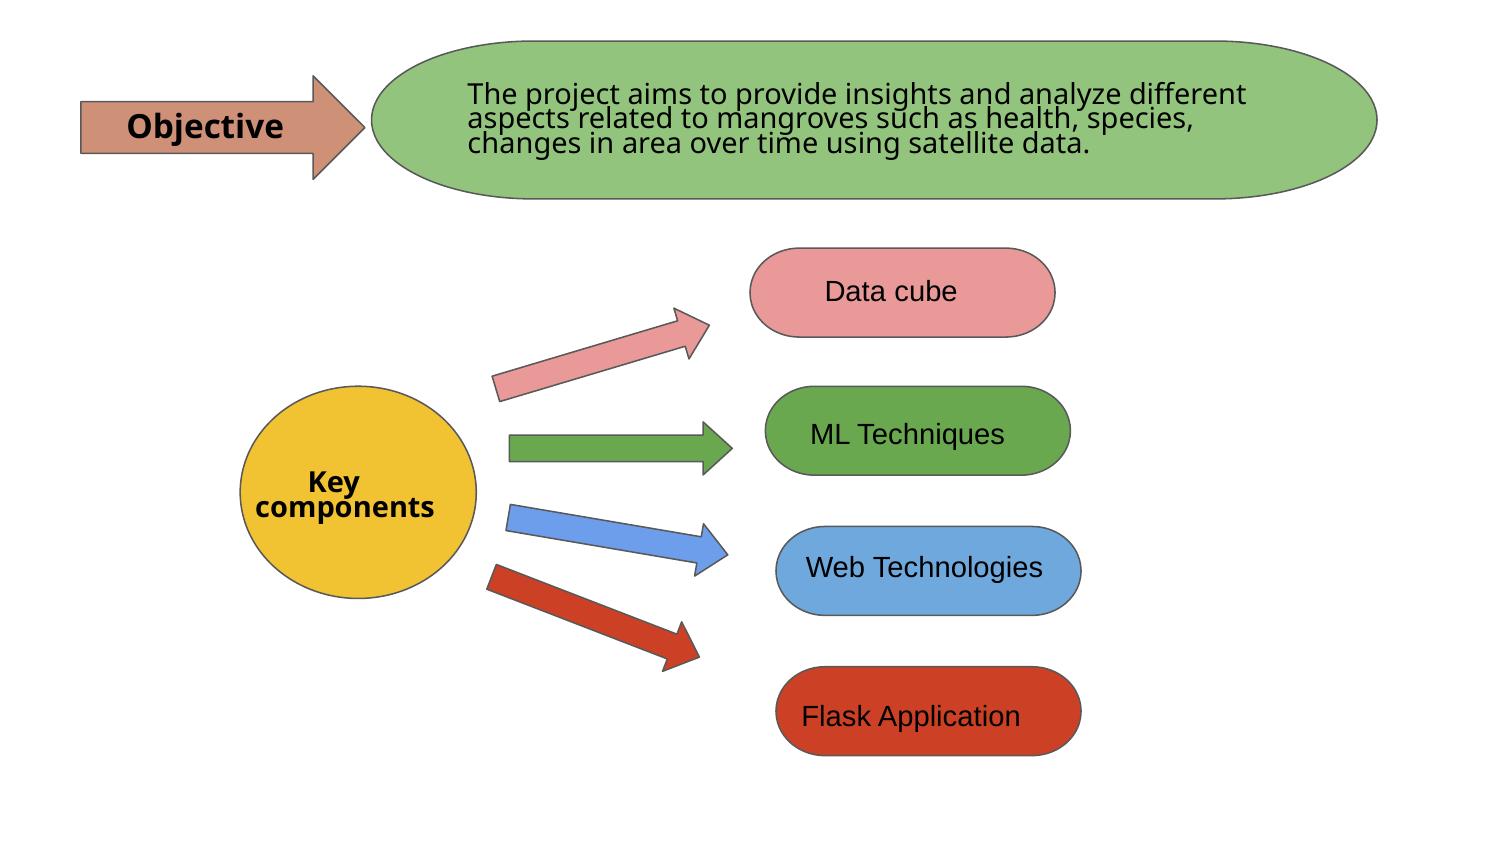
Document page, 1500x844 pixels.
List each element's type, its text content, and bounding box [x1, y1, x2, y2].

text_box [80, 101, 365, 180]
text_box [799, 526, 1058, 533]
text_box Data cube [809, 256, 1056, 310]
text_box [505, 504, 728, 577]
text_box Objective [111, 90, 348, 125]
text_box [775, 684, 1082, 756]
text_box [789, 666, 1068, 681]
text_box Web Technologies [790, 533, 1067, 587]
text_box [775, 539, 1082, 616]
text_box [486, 564, 700, 672]
text_box [246, 527, 470, 599]
text_box [509, 421, 733, 475]
text_box [246, 386, 470, 458]
text_box ML Techniques [795, 400, 1041, 454]
text_box [371, 41, 1378, 189]
text_box [492, 308, 710, 402]
text_box [313, 75, 328, 90]
text_box [765, 386, 1071, 476]
text_box Flask Application [786, 681, 1071, 735]
text_box Key components [240, 458, 477, 527]
text_box [750, 248, 1052, 338]
text_box The project aims to provide insights and analyze different aspects related to mangroves such as health, species, changes in area over time using satellite data. [452, 70, 1297, 199]
